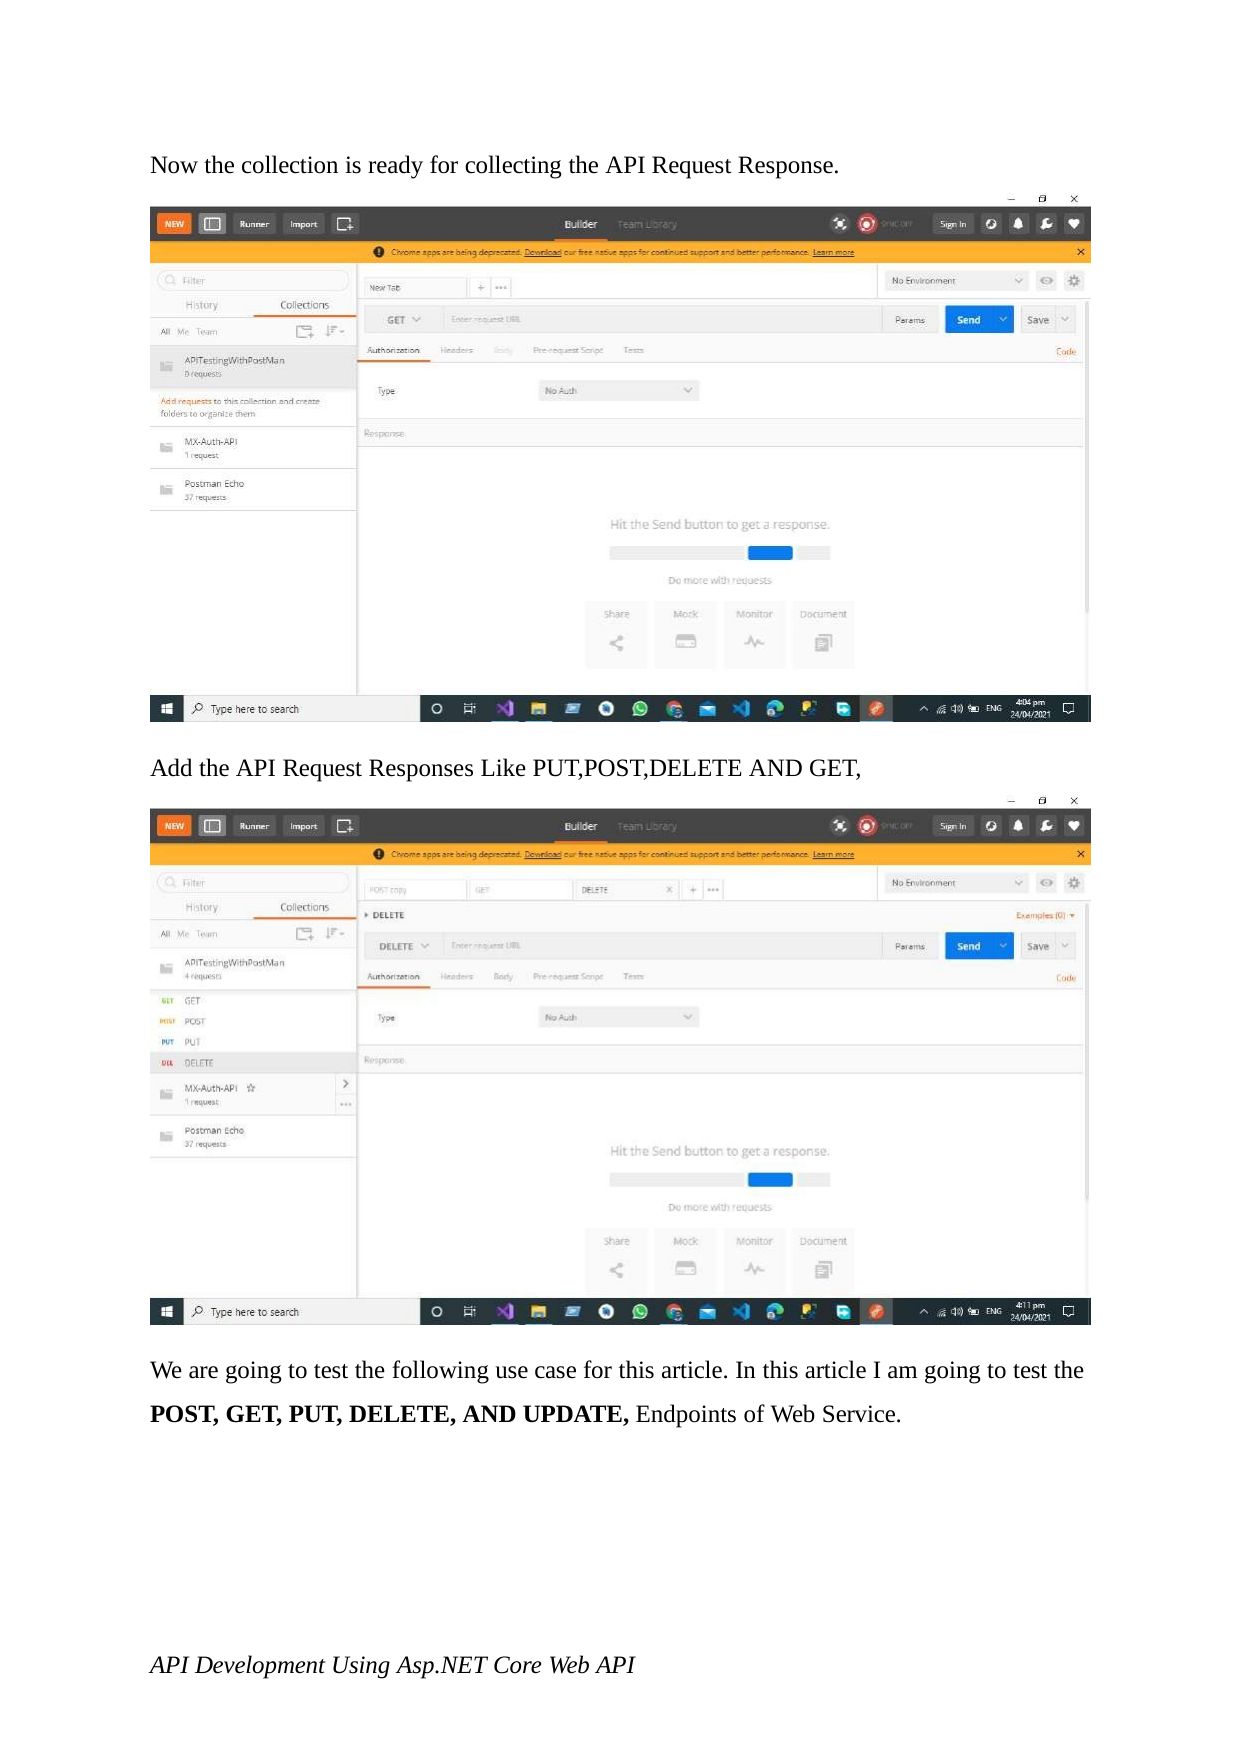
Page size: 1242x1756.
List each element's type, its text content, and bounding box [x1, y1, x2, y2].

picture [149, 795, 1091, 1325]
text_box Now the collection is ready for collecting the API Request Response. [147, 146, 846, 179]
picture [149, 192, 1091, 722]
footer API Development Using Asp.NET Core Web API [147, 1649, 643, 1756]
text_box Add the API Request Responses Like PUT,POST,DELETE AND GET, [147, 748, 873, 781]
text_box We are going to test the following use case for this article. In this article I am going to test the POST, GET, PUT, DELETE, AND UPDATE, Endpoints of Web Service. [147, 1338, 1092, 1427]
